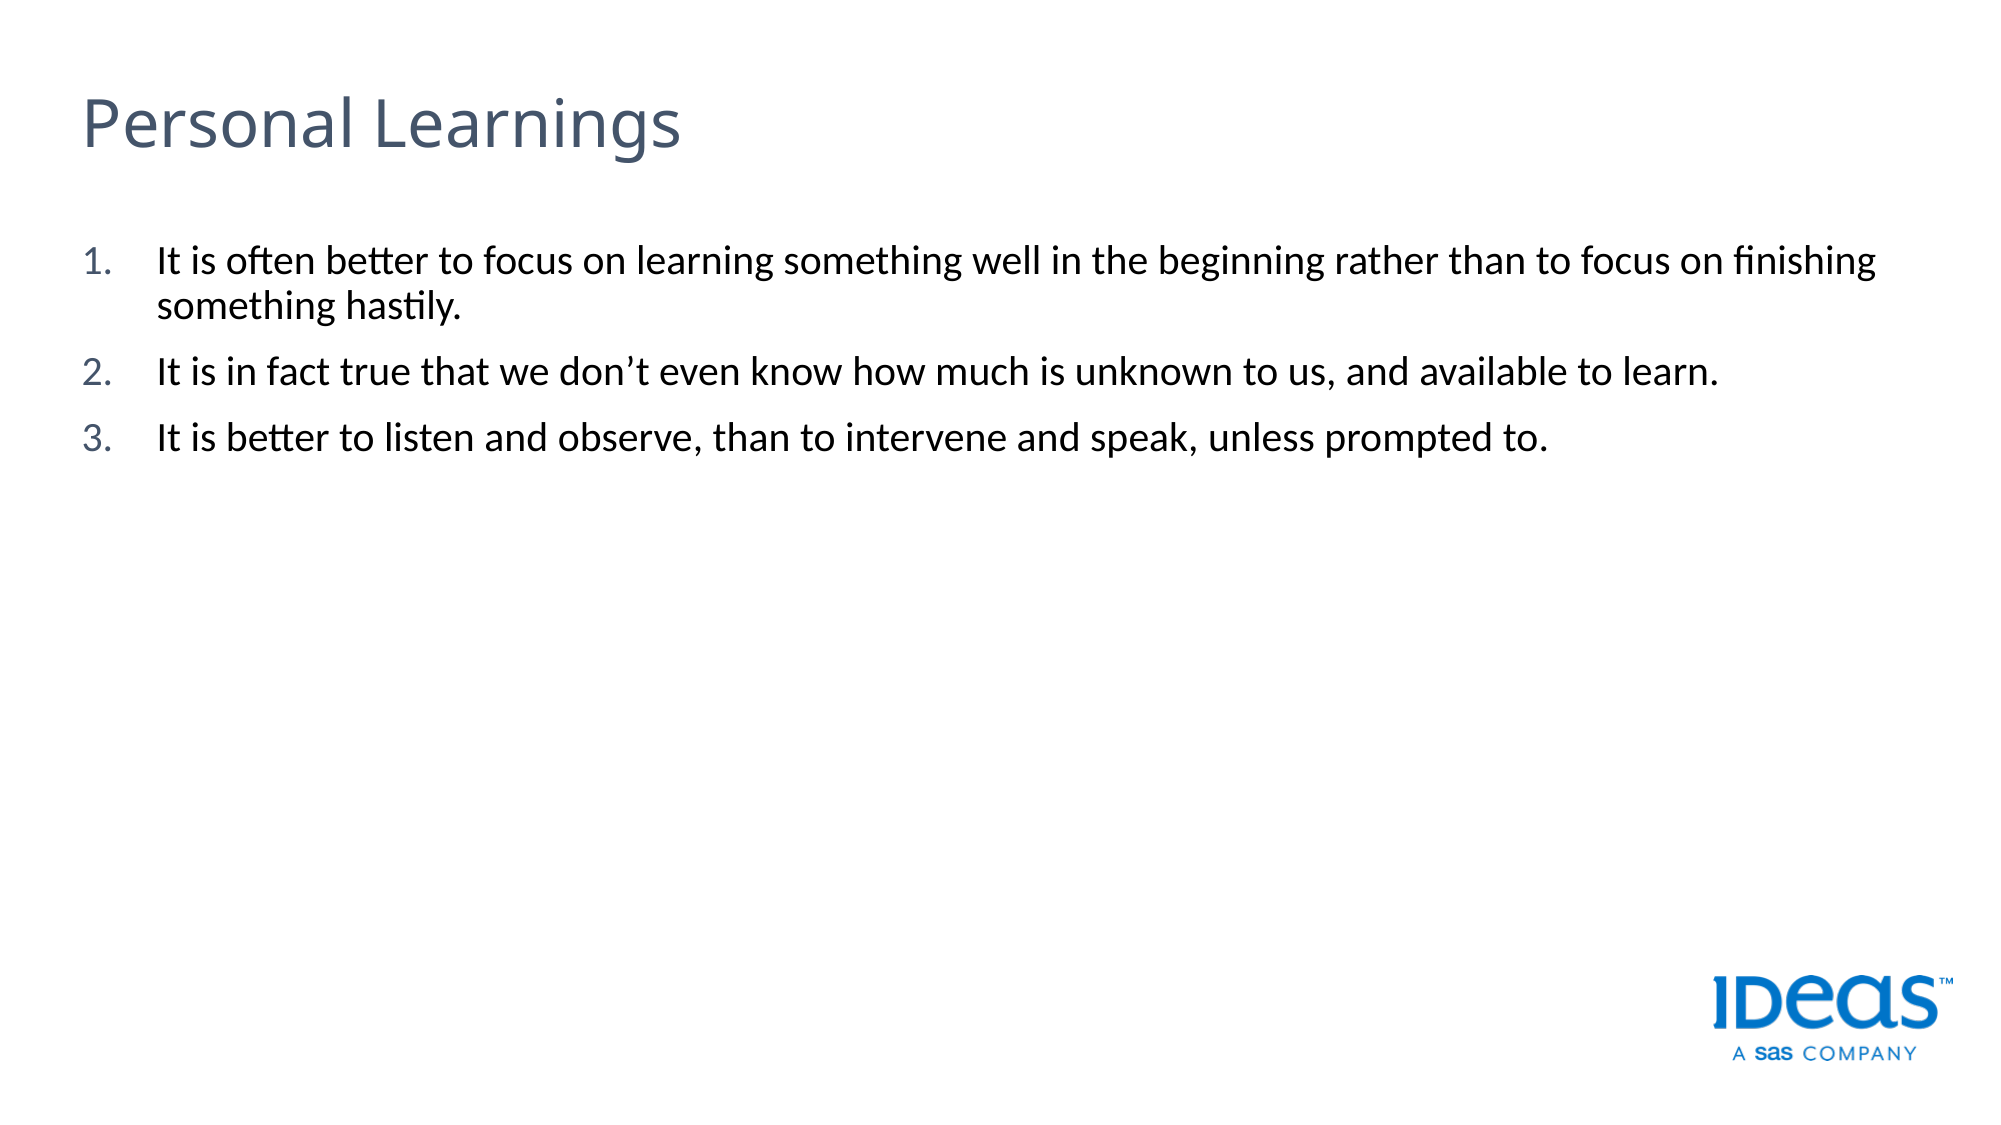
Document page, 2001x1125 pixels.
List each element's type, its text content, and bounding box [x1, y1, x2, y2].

picture [1713, 975, 1953, 1061]
title Personal Learnings [66, 71, 1929, 181]
list It is often better to focus on learning something well in the beginning rather than to focus on finishing something hastily. It is in fact true that we don’t even know how much is unknown to us, and available to learn. It is better to listen and observe, than to intervene and speak, unless prompted to. [66, 231, 1929, 916]
